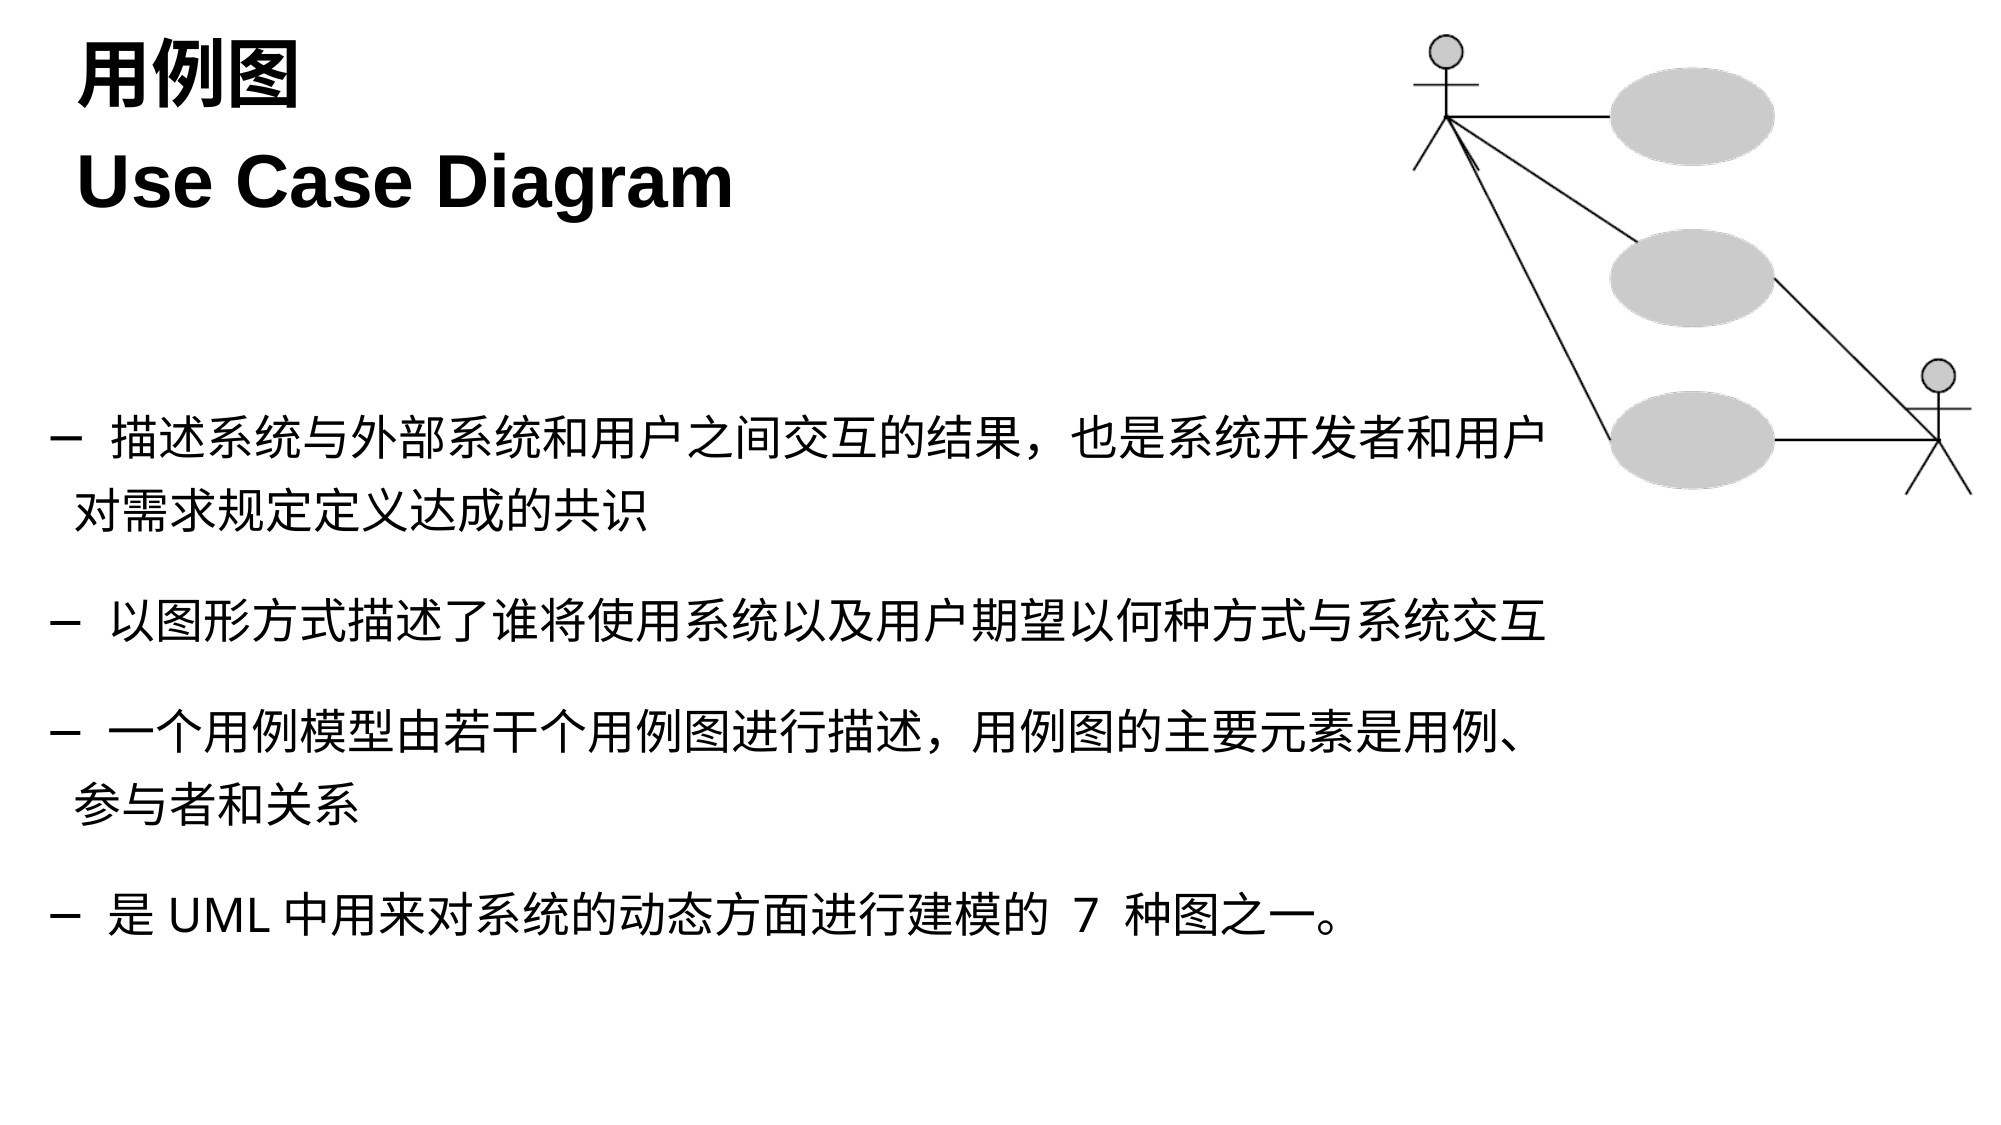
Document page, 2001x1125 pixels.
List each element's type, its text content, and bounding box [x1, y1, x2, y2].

text_box 描述系统与外部系统和用户之间交互的结果，也是系统开发者和用户对需求规定定义达成的共识 以图形方式描述了谁将使用系统以及用户期望以何种方式与系统交互 一个用例模型由若干个用例图进行描述，用例图的主要元素是用例、参与者和关系 是UML中用来对系统的动态方面进行建模的 7 种图之一。 [30, 384, 1594, 936]
picture [1396, 19, 1987, 509]
text_box 用例图 Use Case Diagram [61, 79, 1396, 232]
